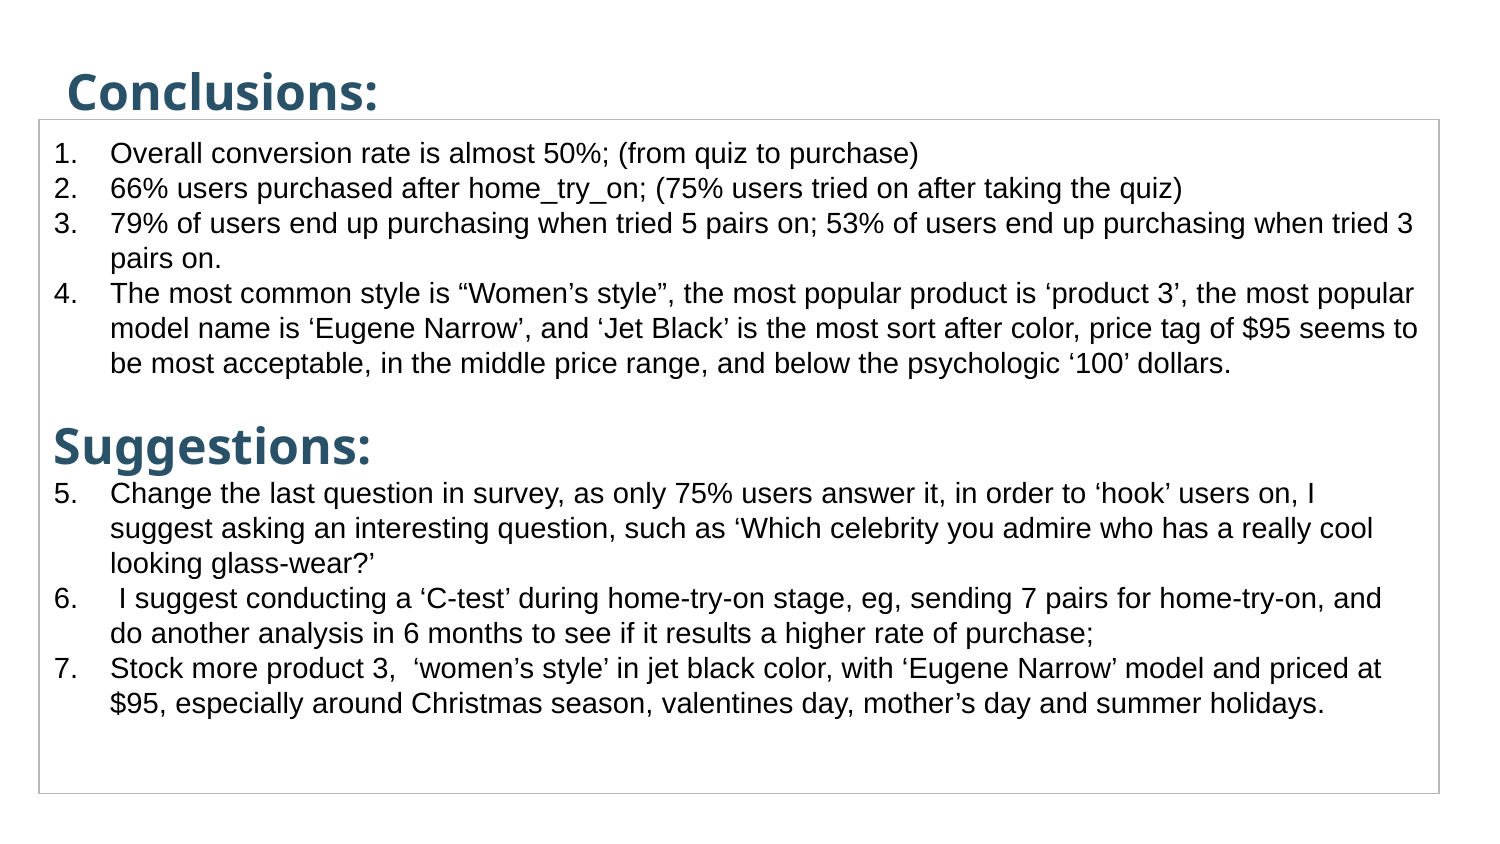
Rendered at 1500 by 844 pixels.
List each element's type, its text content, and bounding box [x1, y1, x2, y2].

text_box Conclusions: [38, 49, 1422, 119]
text_box Overall conversion rate is almost 50%; (from quiz to purchase) 66% users purchased after home_try_on; (75% users tried on after taking the quiz) 79% of users end up purchasing when tried 5 pairs on; 53% of users end up purchasing when tried 3 pairs on. The most common style is “Women’s style”, the most popular product is ‘product 3’, the most popular model name is ‘Eugene Narrow’, and ‘Jet Black’ is the most sort after color, price tag of $95 seems to be most acceptable, in the middle price range, and below the psychologic ‘100’ dollars. Suggestions: Change the last question in survey, as only 75% users answer it, in order to ‘hook’ users on, I suggest asking an interesting question, such as ‘Which celebrity you admire who has a really cool looking glass-wear?’ I suggest conducting a ‘C-test’ during home-try-on stage, eg, sending 7 pairs for home-try-on, and do another analysis in 6 months to see if it results a higher rate of purchase; Stock more product 3, ‘women’s style’ in jet black color, with ‘Eugene Narrow’ model and priced at $95, especially around Christmas season, valentines day, mother’s day and summer holidays. [38, 119, 1440, 794]
